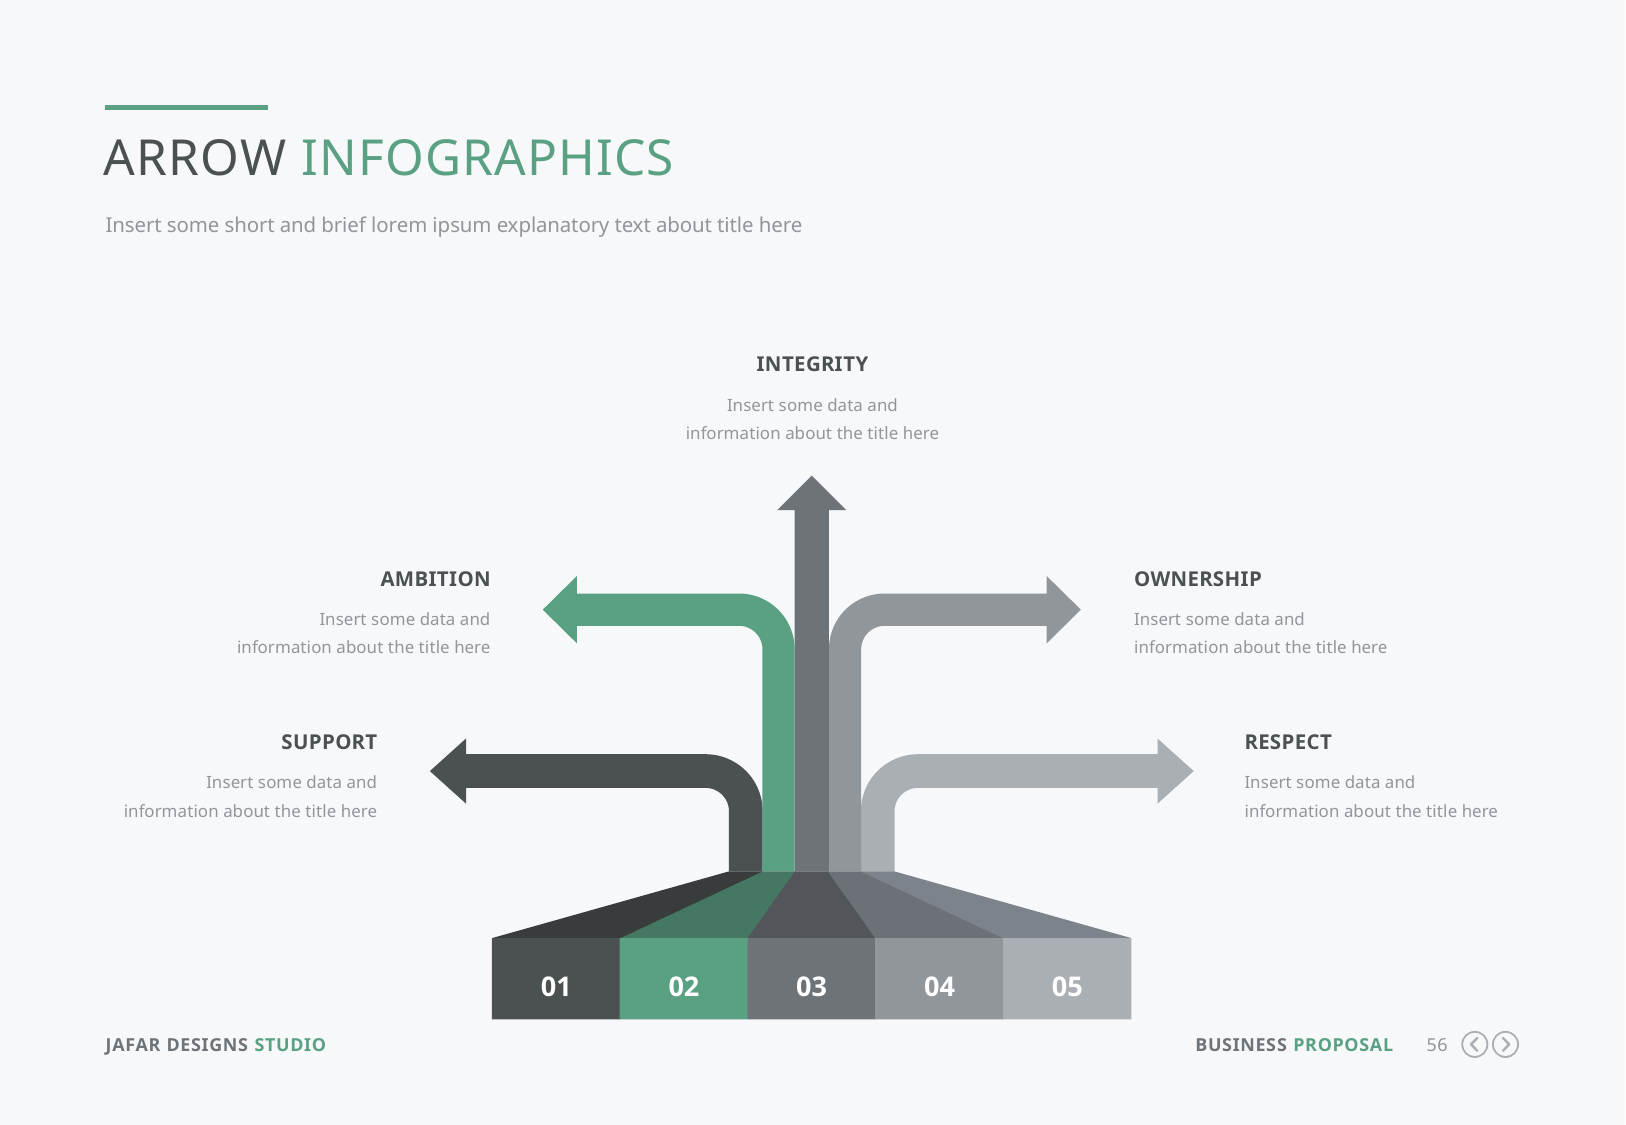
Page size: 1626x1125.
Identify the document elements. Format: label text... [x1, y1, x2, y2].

text_box [830, 573, 1083, 871]
text_box [541, 573, 796, 871]
text_box [428, 736, 761, 871]
text_box [623, 871, 794, 938]
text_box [619, 938, 747, 1020]
list Insert some short and brief lorem ipsum explanatory text about title here [105, 209, 1519, 241]
text_box [492, 871, 763, 938]
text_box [1244, 729, 1500, 822]
text_box [774, 474, 849, 871]
text_box [863, 736, 1196, 871]
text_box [684, 351, 941, 444]
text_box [121, 729, 378, 822]
text_box [747, 871, 874, 938]
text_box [1003, 938, 1132, 1020]
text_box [875, 938, 1003, 1020]
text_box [1134, 565, 1390, 659]
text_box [747, 938, 875, 1020]
text_box [827, 871, 1000, 938]
list Arrow infographics [103, 125, 1518, 188]
text_box [860, 871, 1131, 938]
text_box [491, 938, 619, 1020]
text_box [235, 565, 491, 659]
